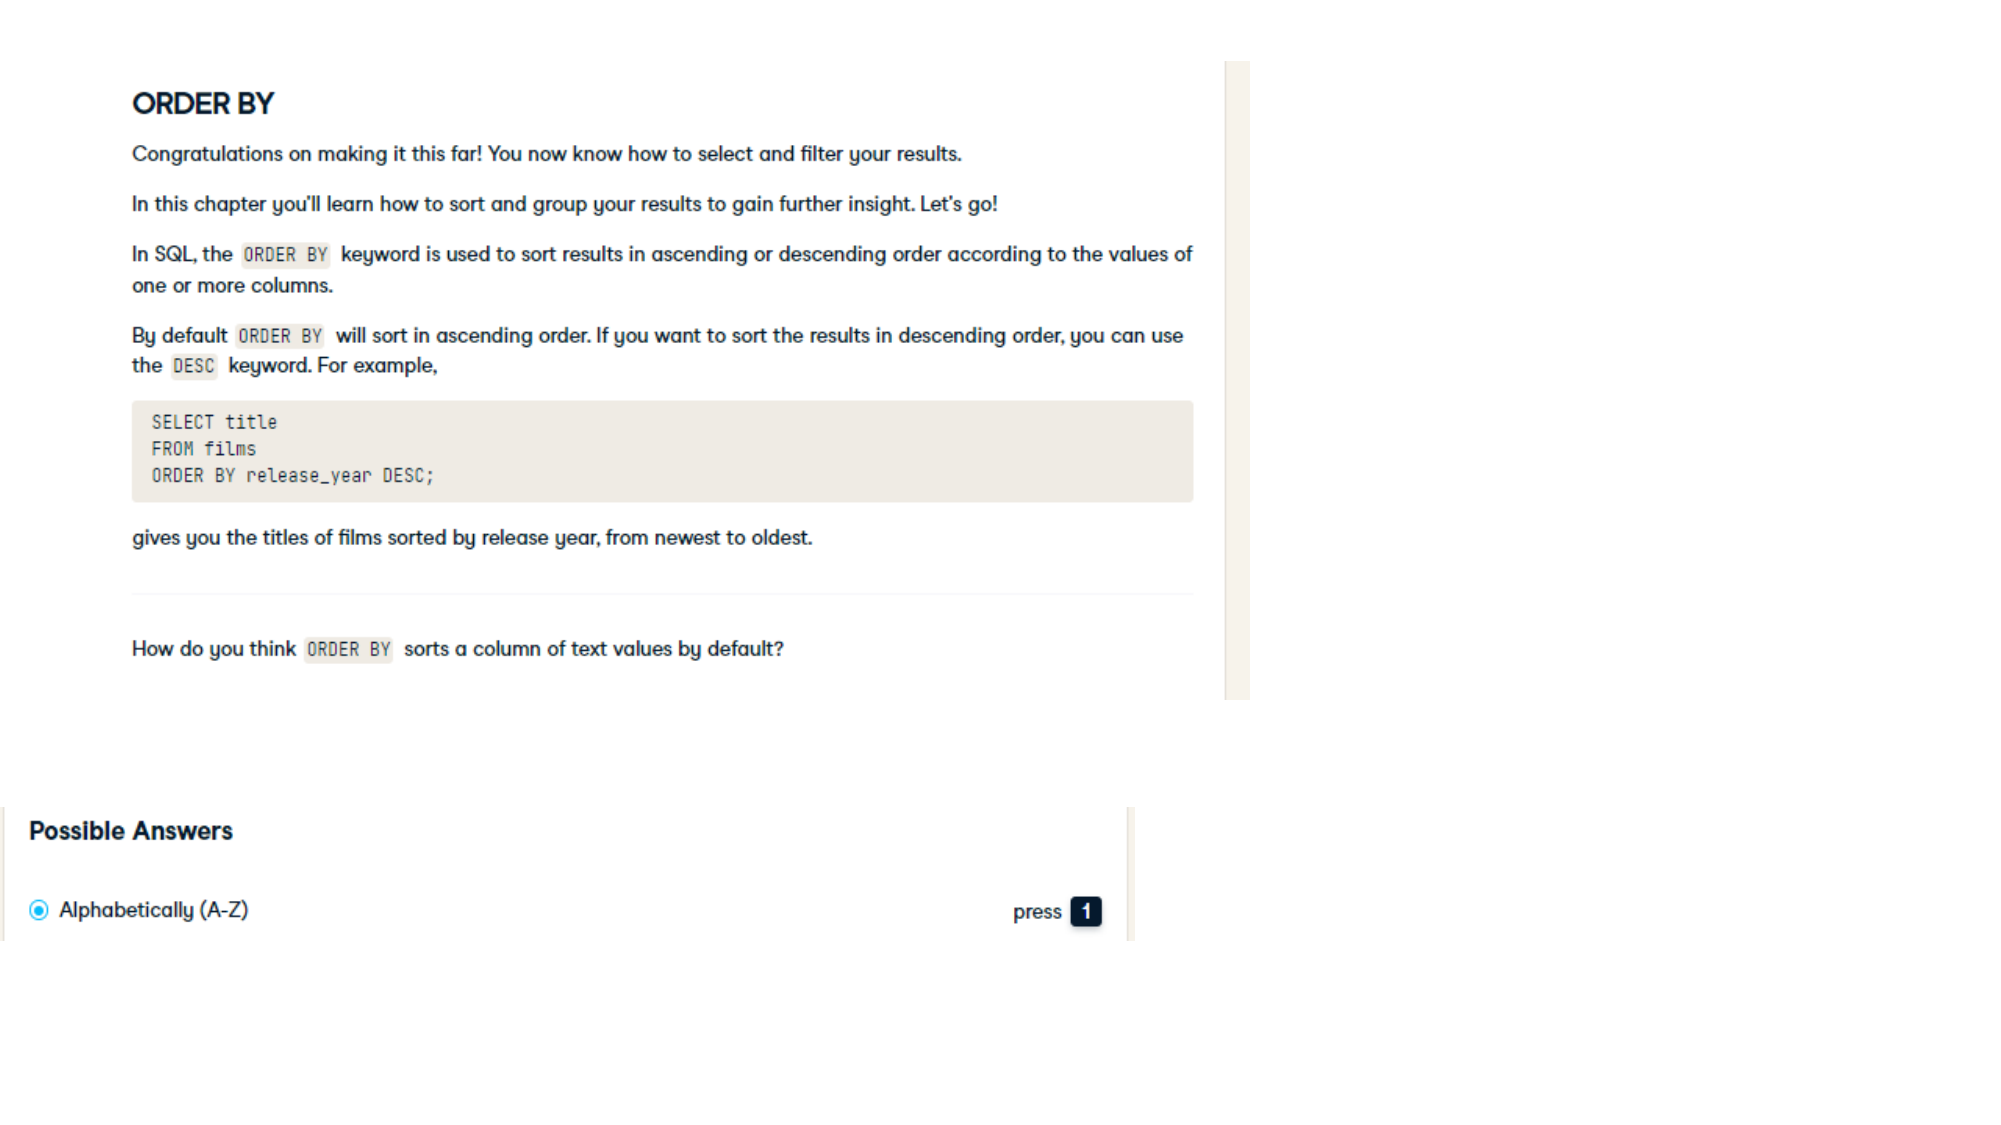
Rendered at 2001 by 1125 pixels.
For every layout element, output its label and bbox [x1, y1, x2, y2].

picture [115, 61, 1250, 700]
picture [0, 807, 1135, 941]
